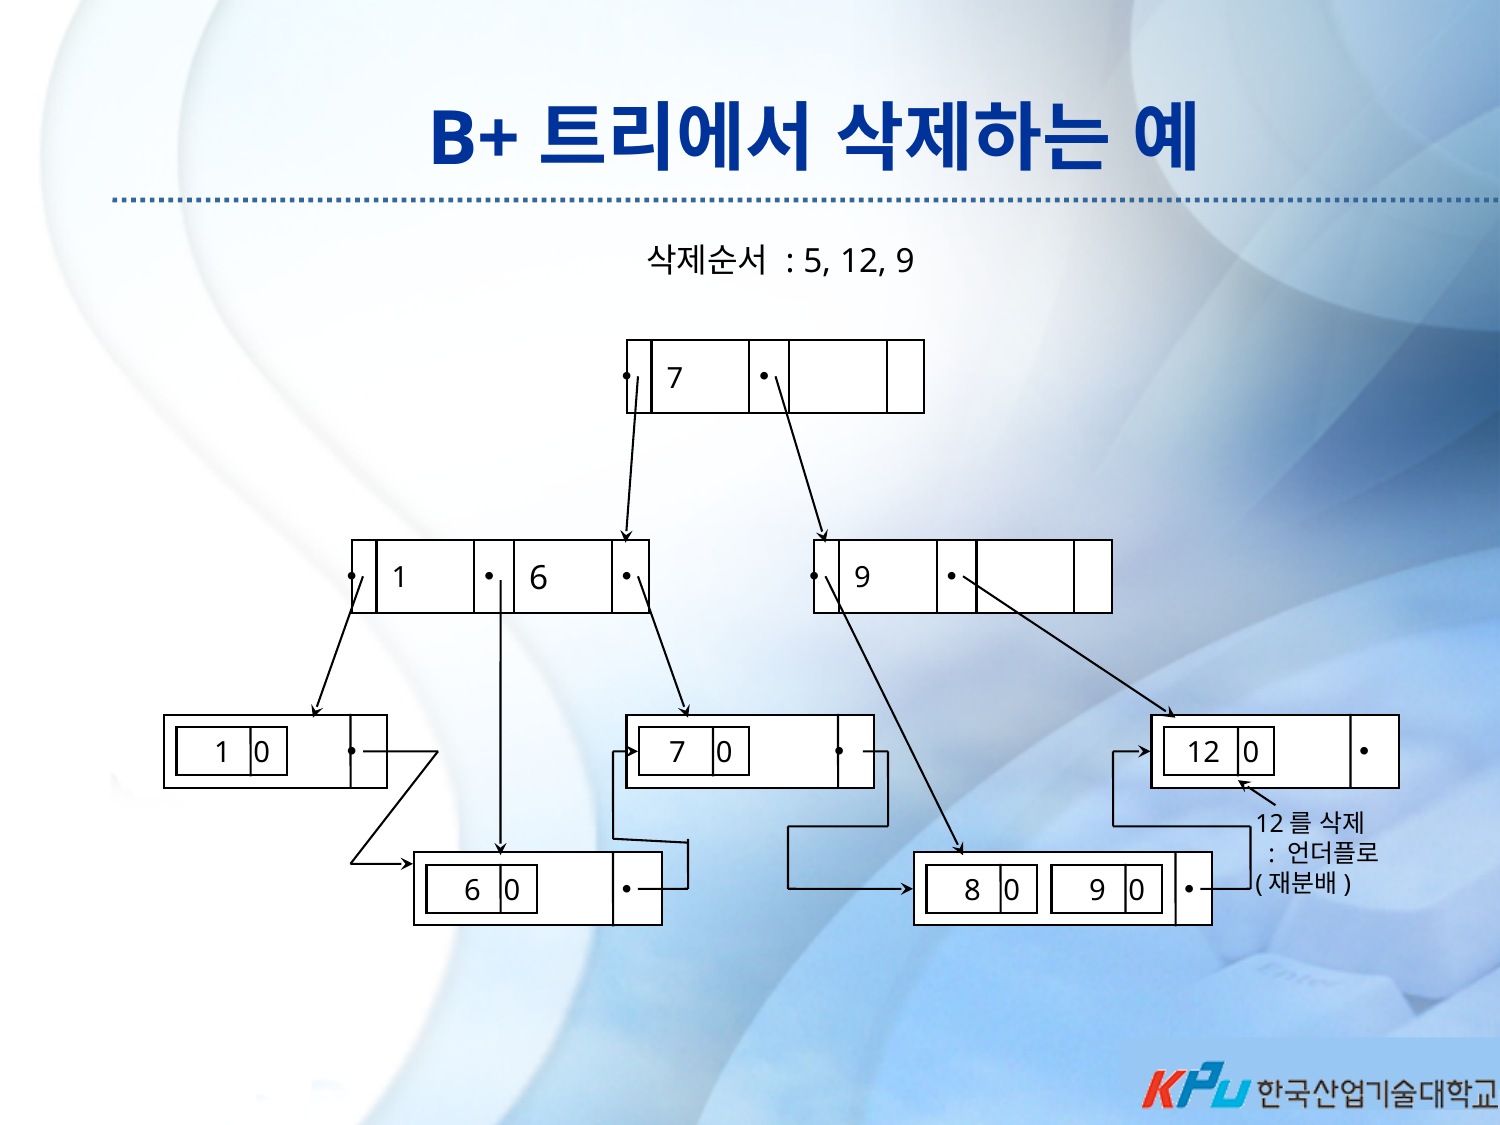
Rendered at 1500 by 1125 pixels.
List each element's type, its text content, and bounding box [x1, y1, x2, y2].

picture [0, 0, 1500, 1125]
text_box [163, 339, 1406, 927]
text_box 삭제순서 : 5, 12, 9 [631, 231, 931, 287]
text_box B+트리에서 삭제하는 예 [281, 81, 1348, 188]
